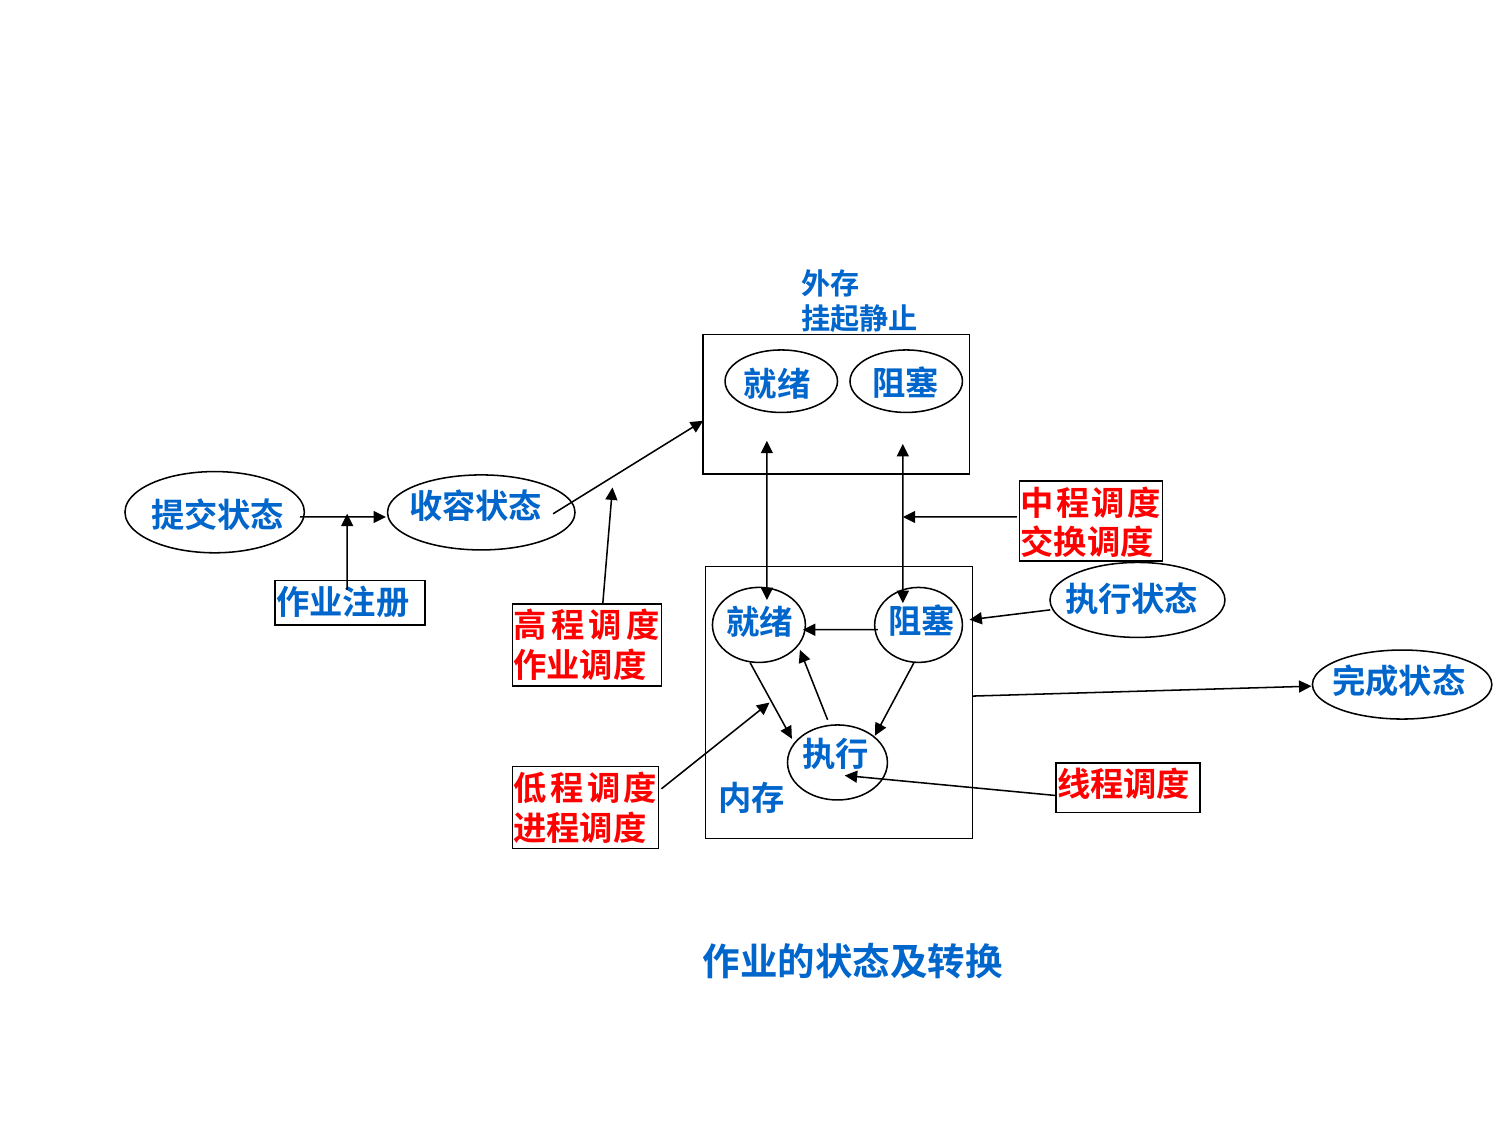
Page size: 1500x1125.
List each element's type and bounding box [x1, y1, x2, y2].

text_box [124, 264, 1500, 1010]
